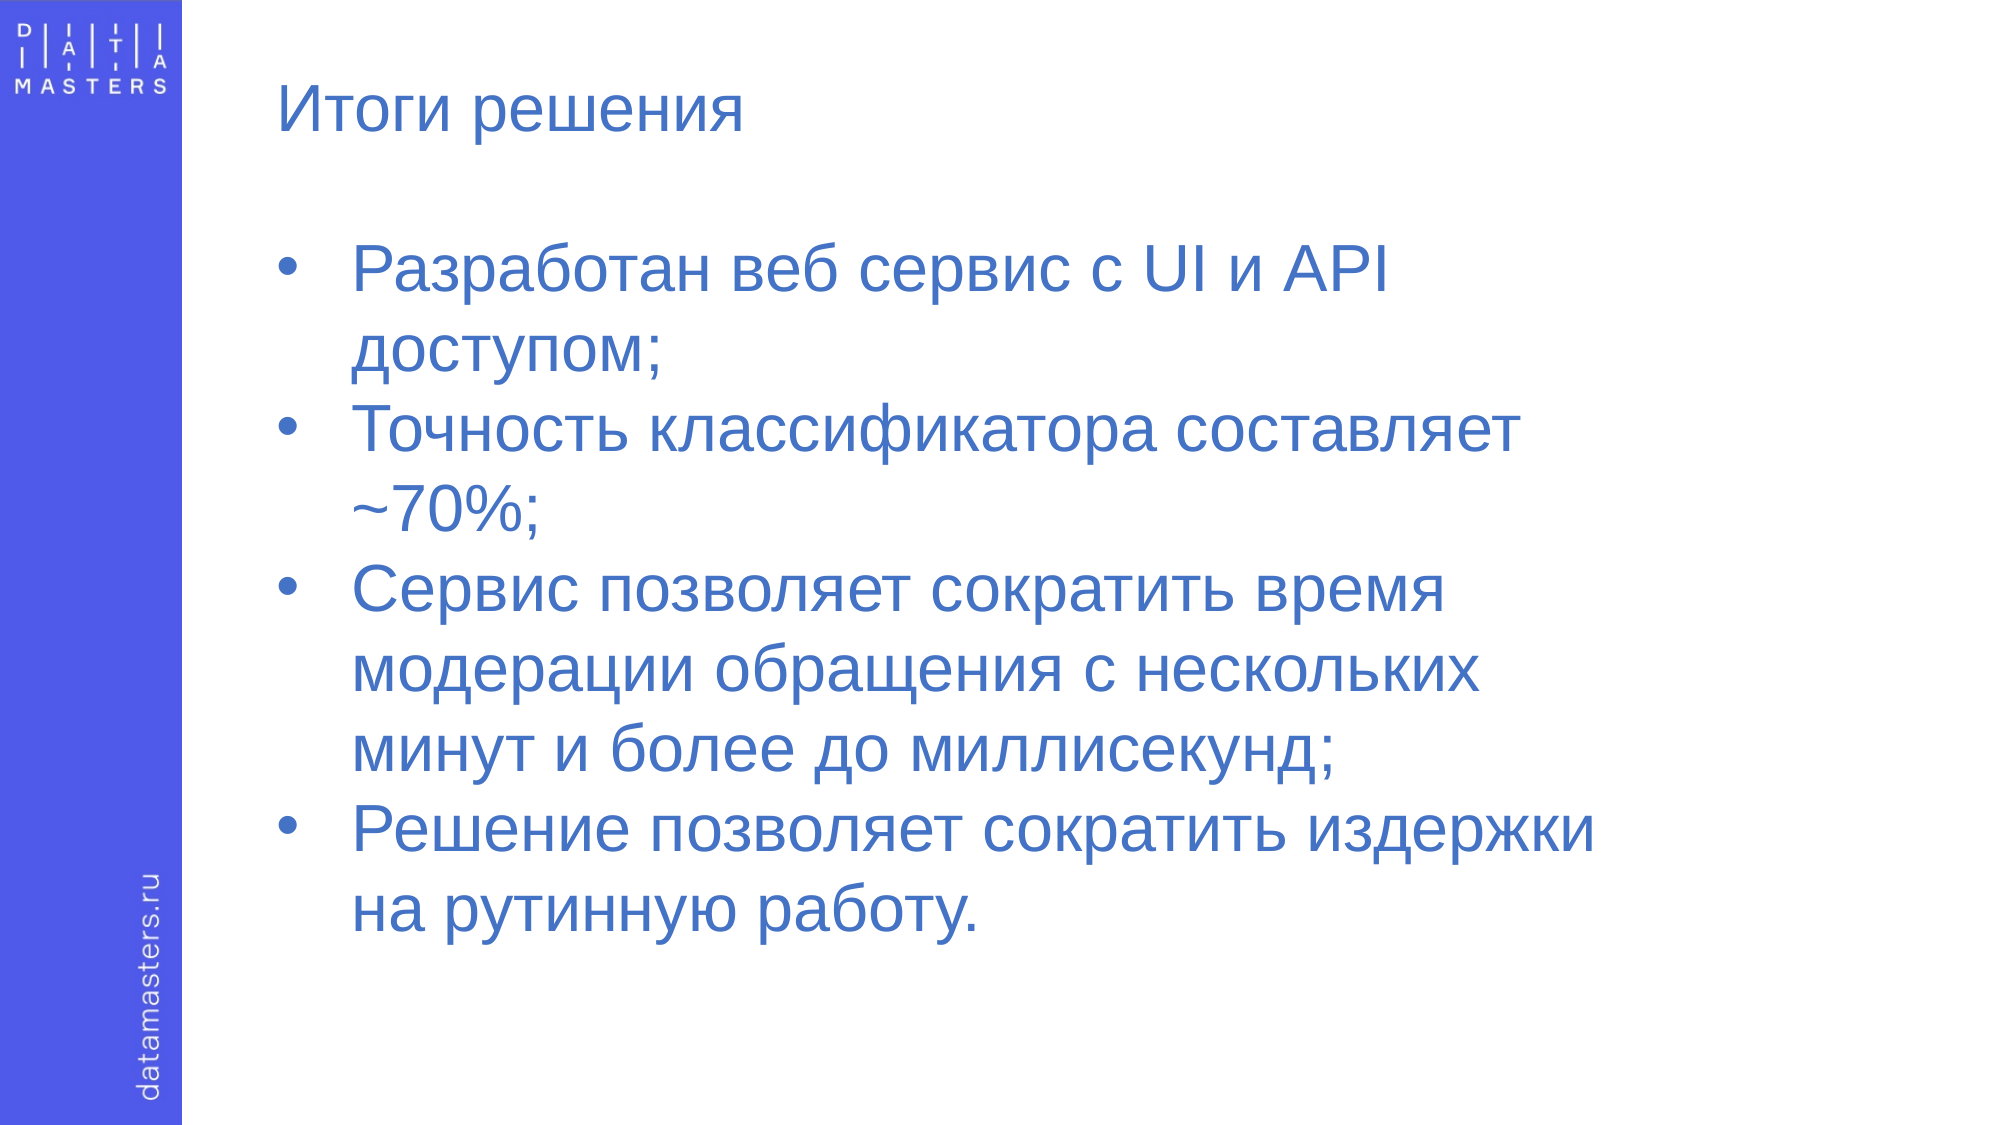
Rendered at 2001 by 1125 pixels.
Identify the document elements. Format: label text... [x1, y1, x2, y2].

text_box Итоги решения Разработан веб сервис с UI и API доступом; Точность классификатора составляет ~70%; Сервис позволяет сократить время модерации обращения с нескольких минут и более до миллисекунд; Решение позволяет сократить издержки на рутинную работу. [261, 57, 1693, 1032]
picture [0, 0, 182, 1125]
